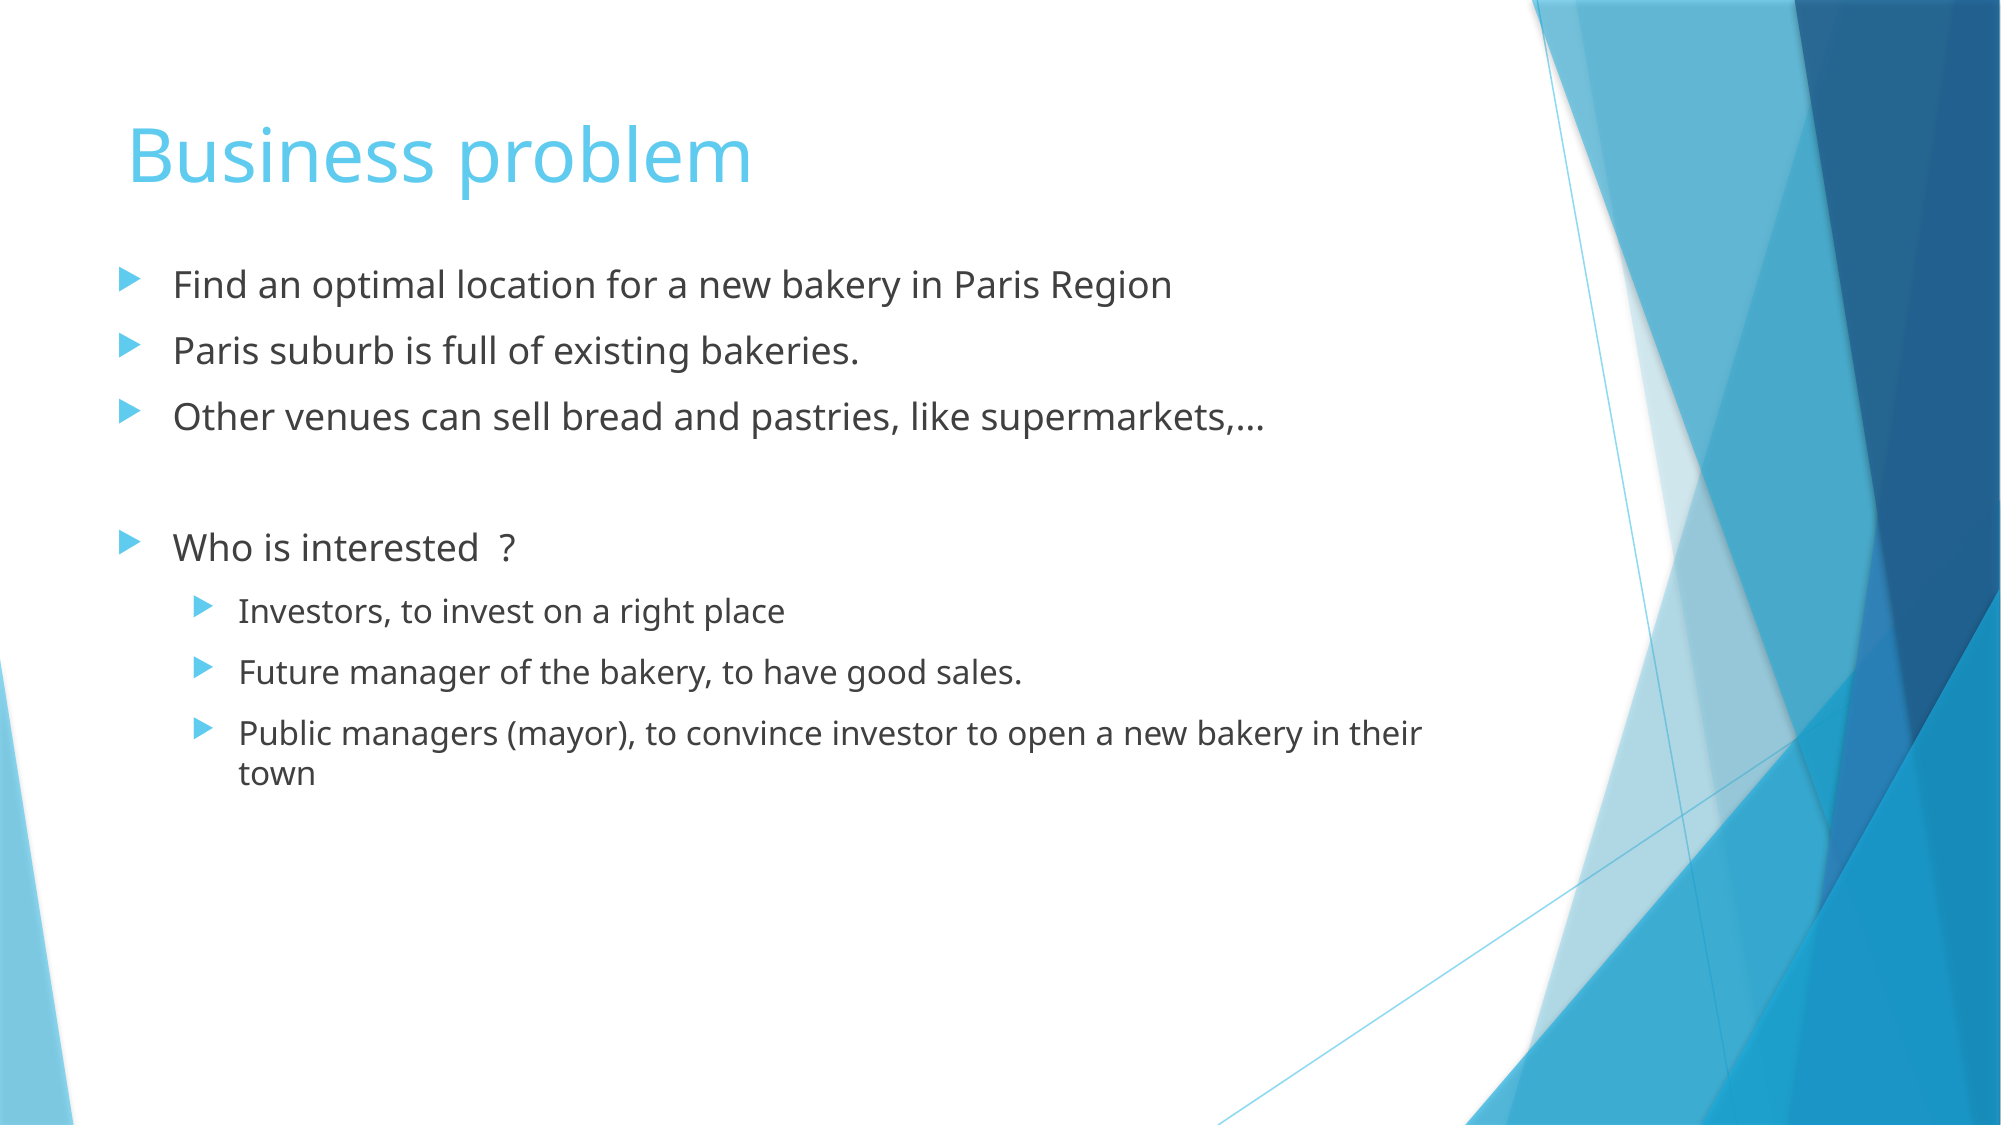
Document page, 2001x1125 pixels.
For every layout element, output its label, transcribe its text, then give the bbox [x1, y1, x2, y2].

title Business problem [111, 99, 1522, 254]
list Find an optimal location for a new bakery in Paris Region Paris suburb is full of existing bakeries. Other venues can sell bread and pastries, like supermarkets,… Who is interested ? Investors, to invest on a right place Future manager of the bakery, to have good sales. Public managers (mayor), to convince investor to open a new bakery in their town [101, 253, 1512, 891]
